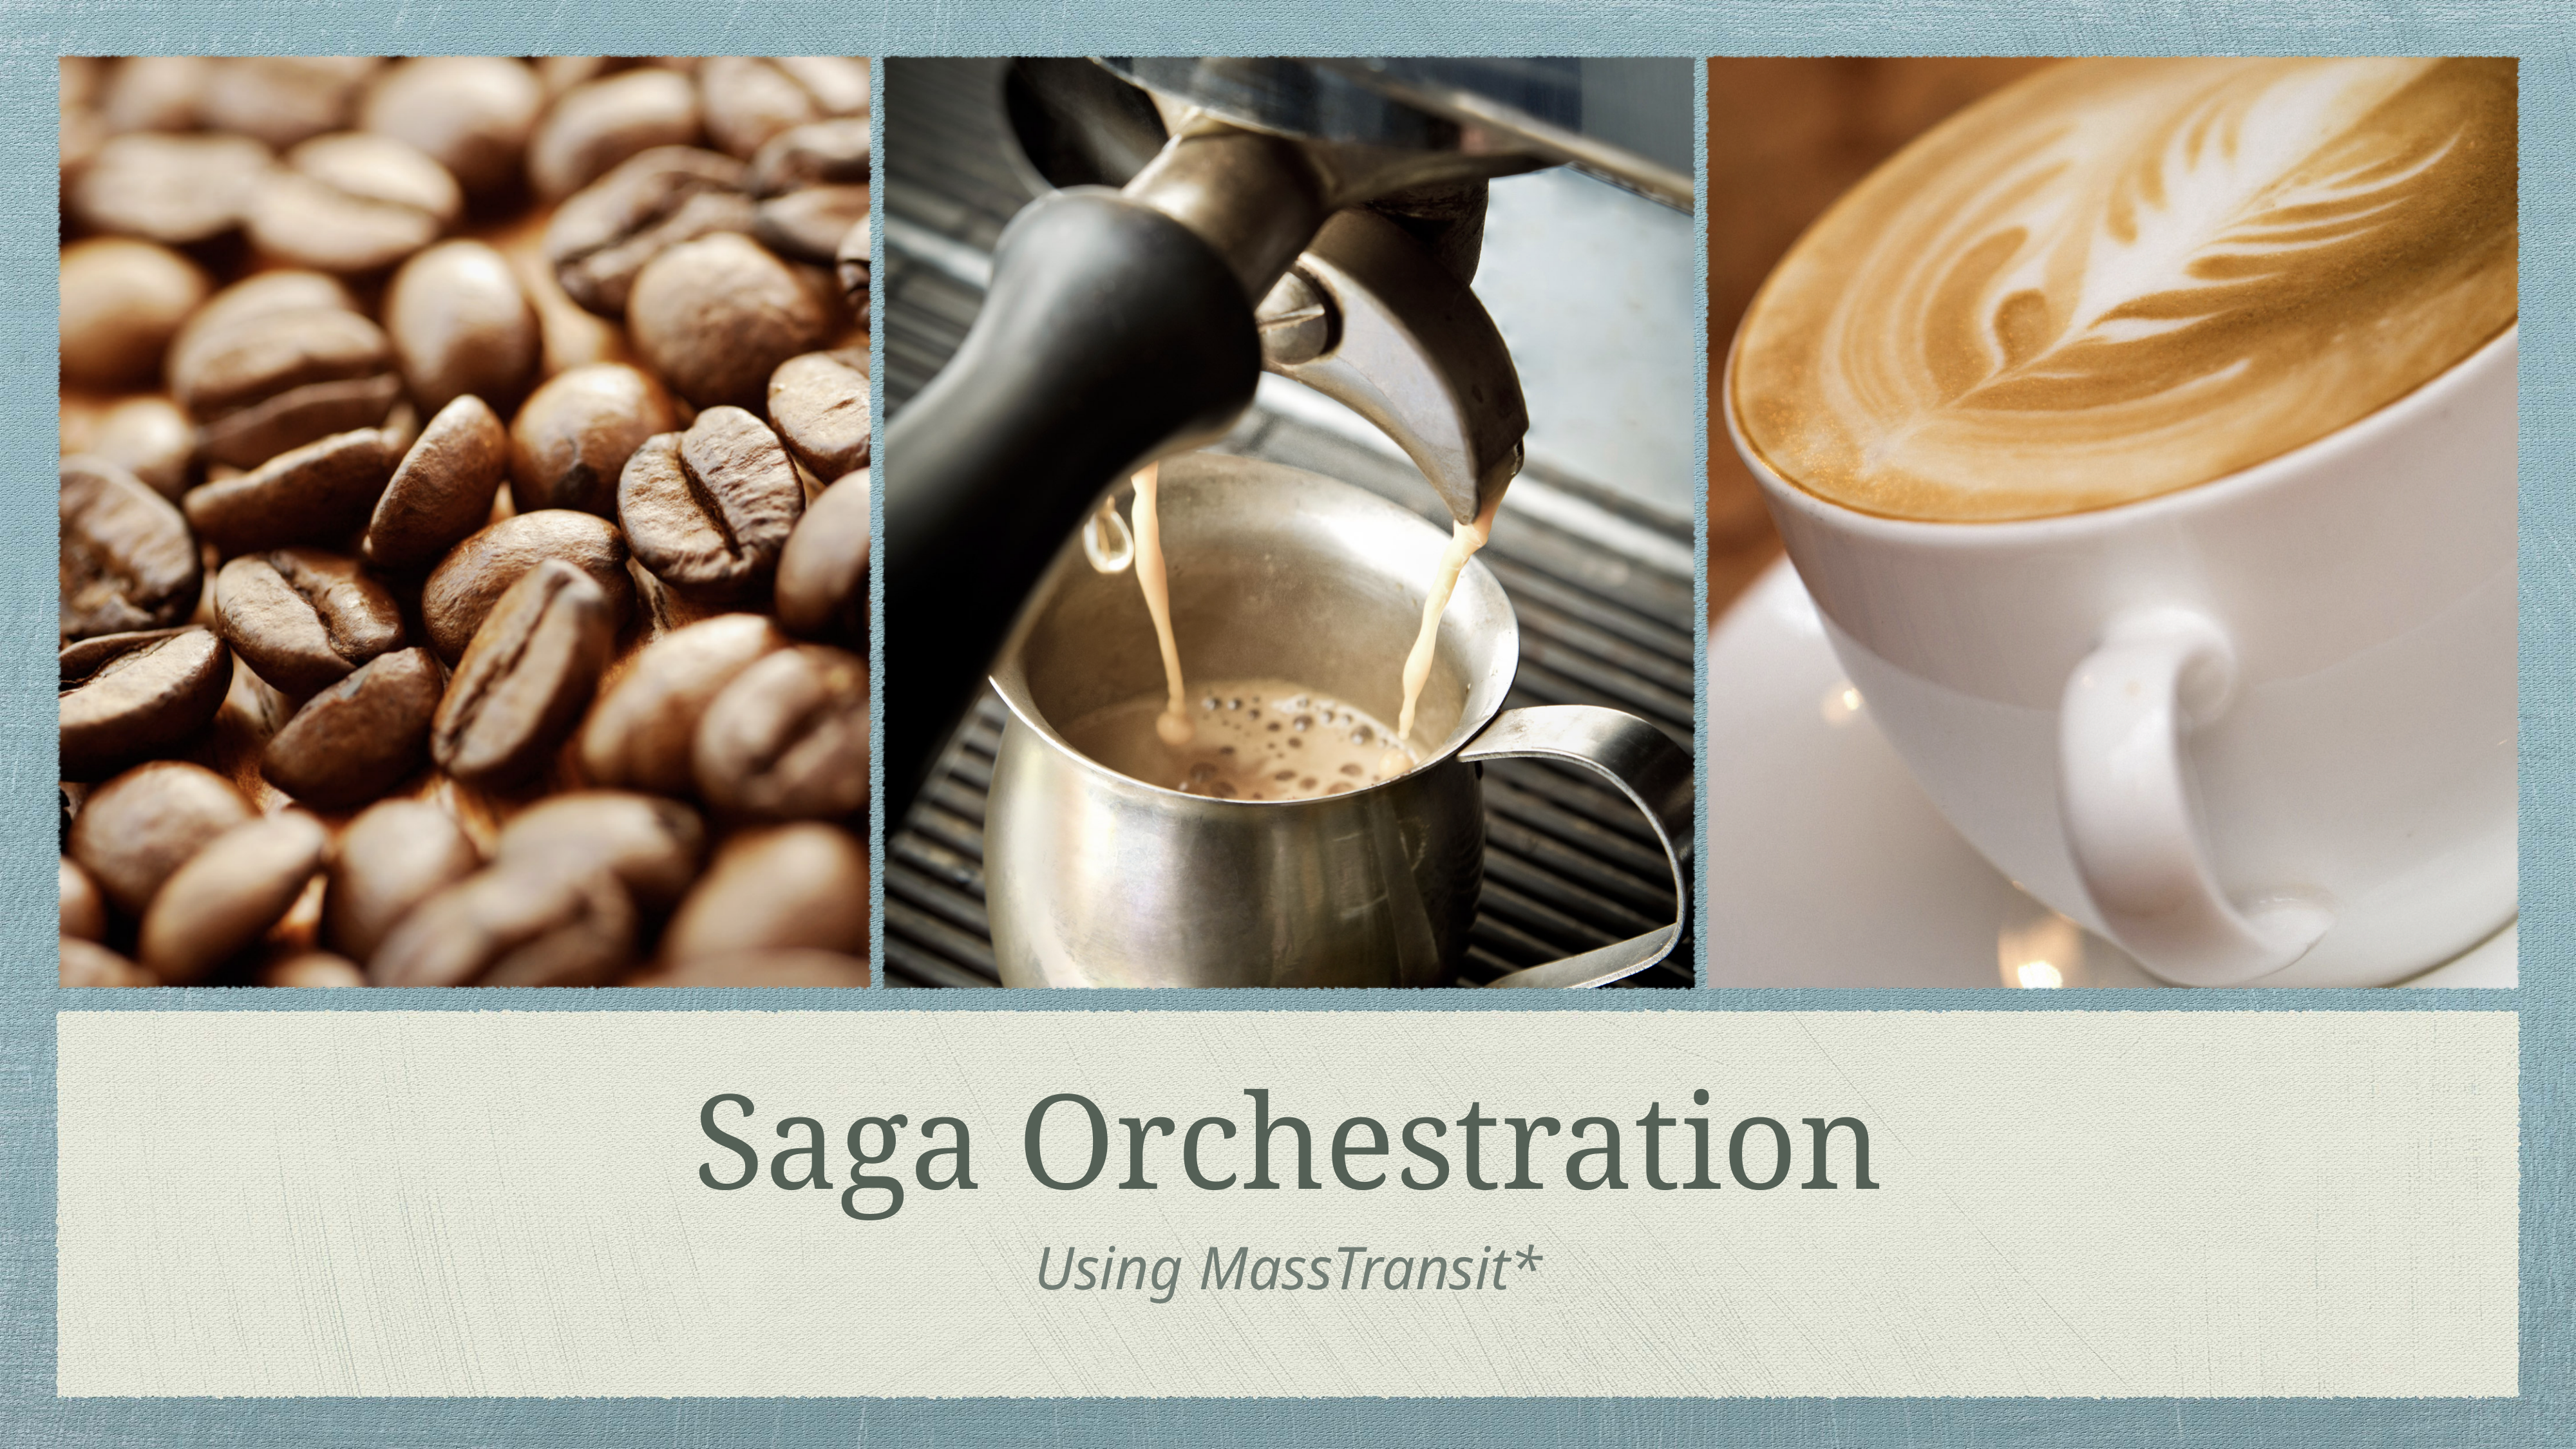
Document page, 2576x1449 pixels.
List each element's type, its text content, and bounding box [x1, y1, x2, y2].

picture [0, 0, 2576, 1449]
title Saga Orchestration [128, 1009, 2449, 1218]
list Using MassTransit* [128, 1218, 2449, 1409]
